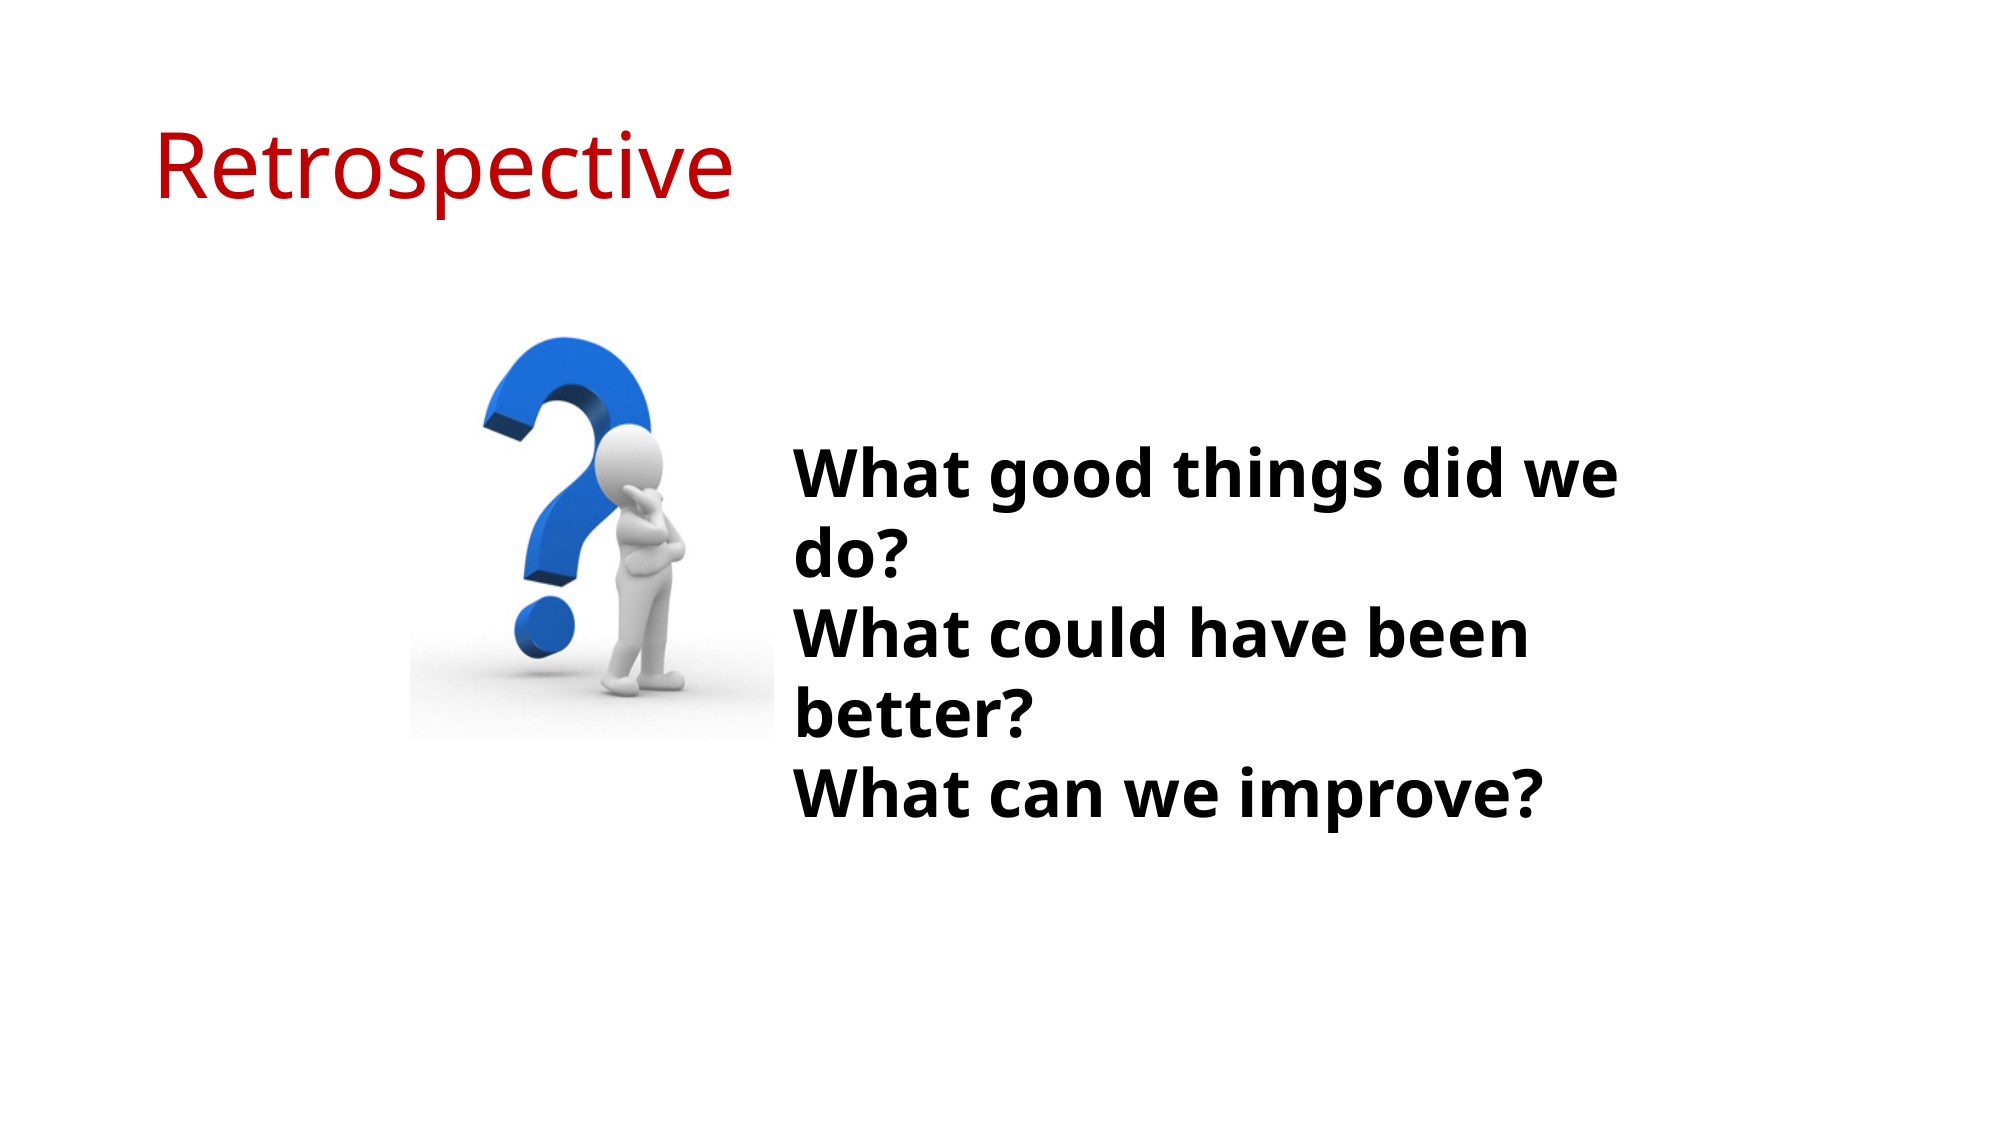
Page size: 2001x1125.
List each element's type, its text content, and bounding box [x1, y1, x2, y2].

title Retrospective [137, 59, 1863, 278]
text_box What good things did we do? What could have been better? What can we improve? [705, 424, 1667, 918]
picture [410, 314, 774, 740]
